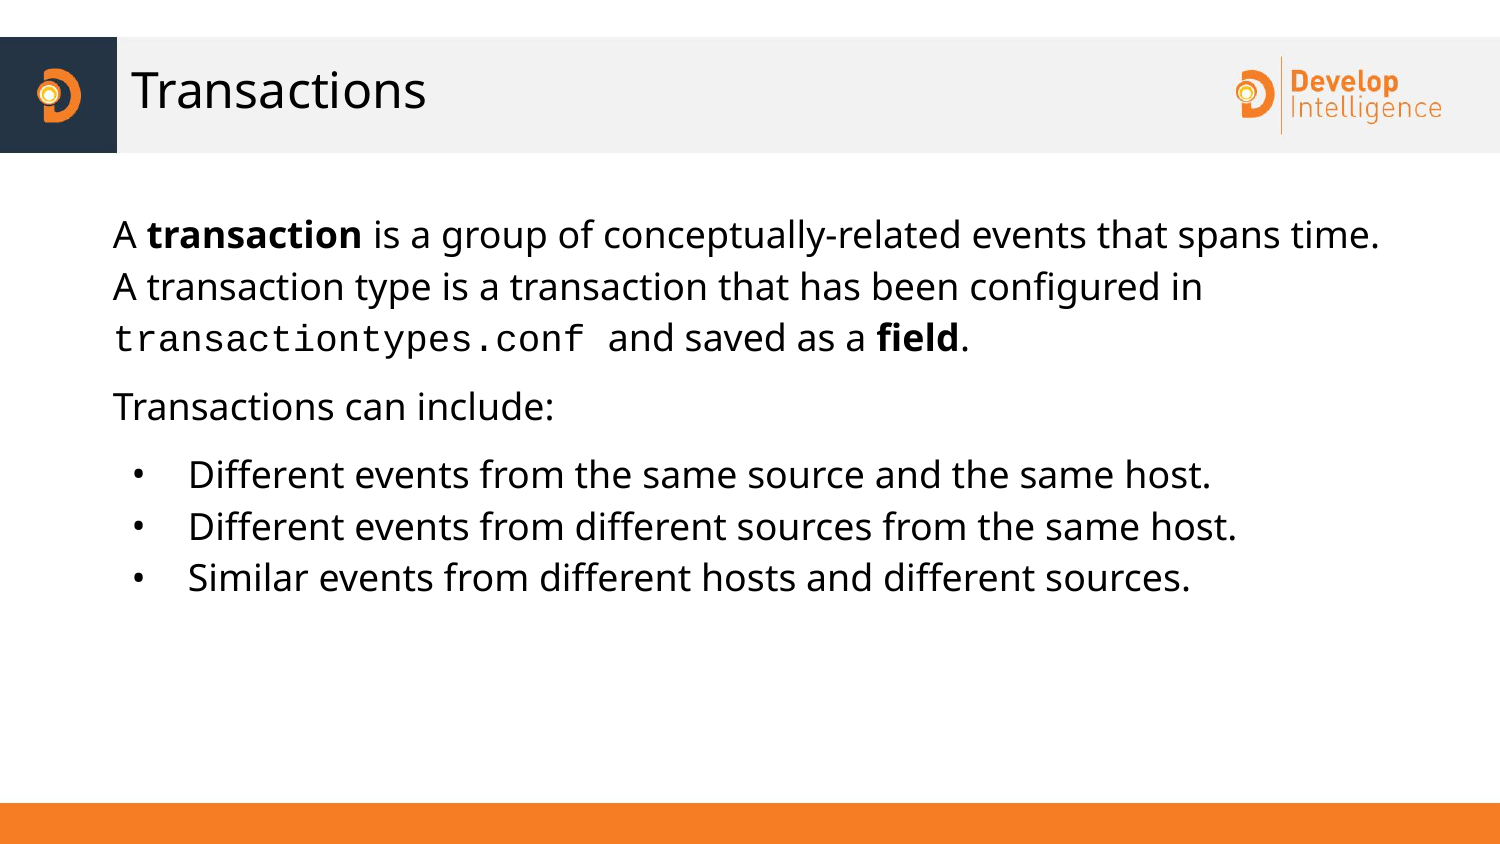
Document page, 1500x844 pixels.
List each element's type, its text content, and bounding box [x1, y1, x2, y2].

list A transaction is a group of conceptually-related events that spans time. A transaction type is a transaction that has been configured in transactiontypes.conf and saved as a field. Transactions can include: Different events from the same source and the same host. Different events from different sources from the same host. Similar events from different hosts and different sources. [101, 198, 1396, 762]
picture [0, 0, 1500, 844]
title Transactions [119, 36, 1112, 149]
